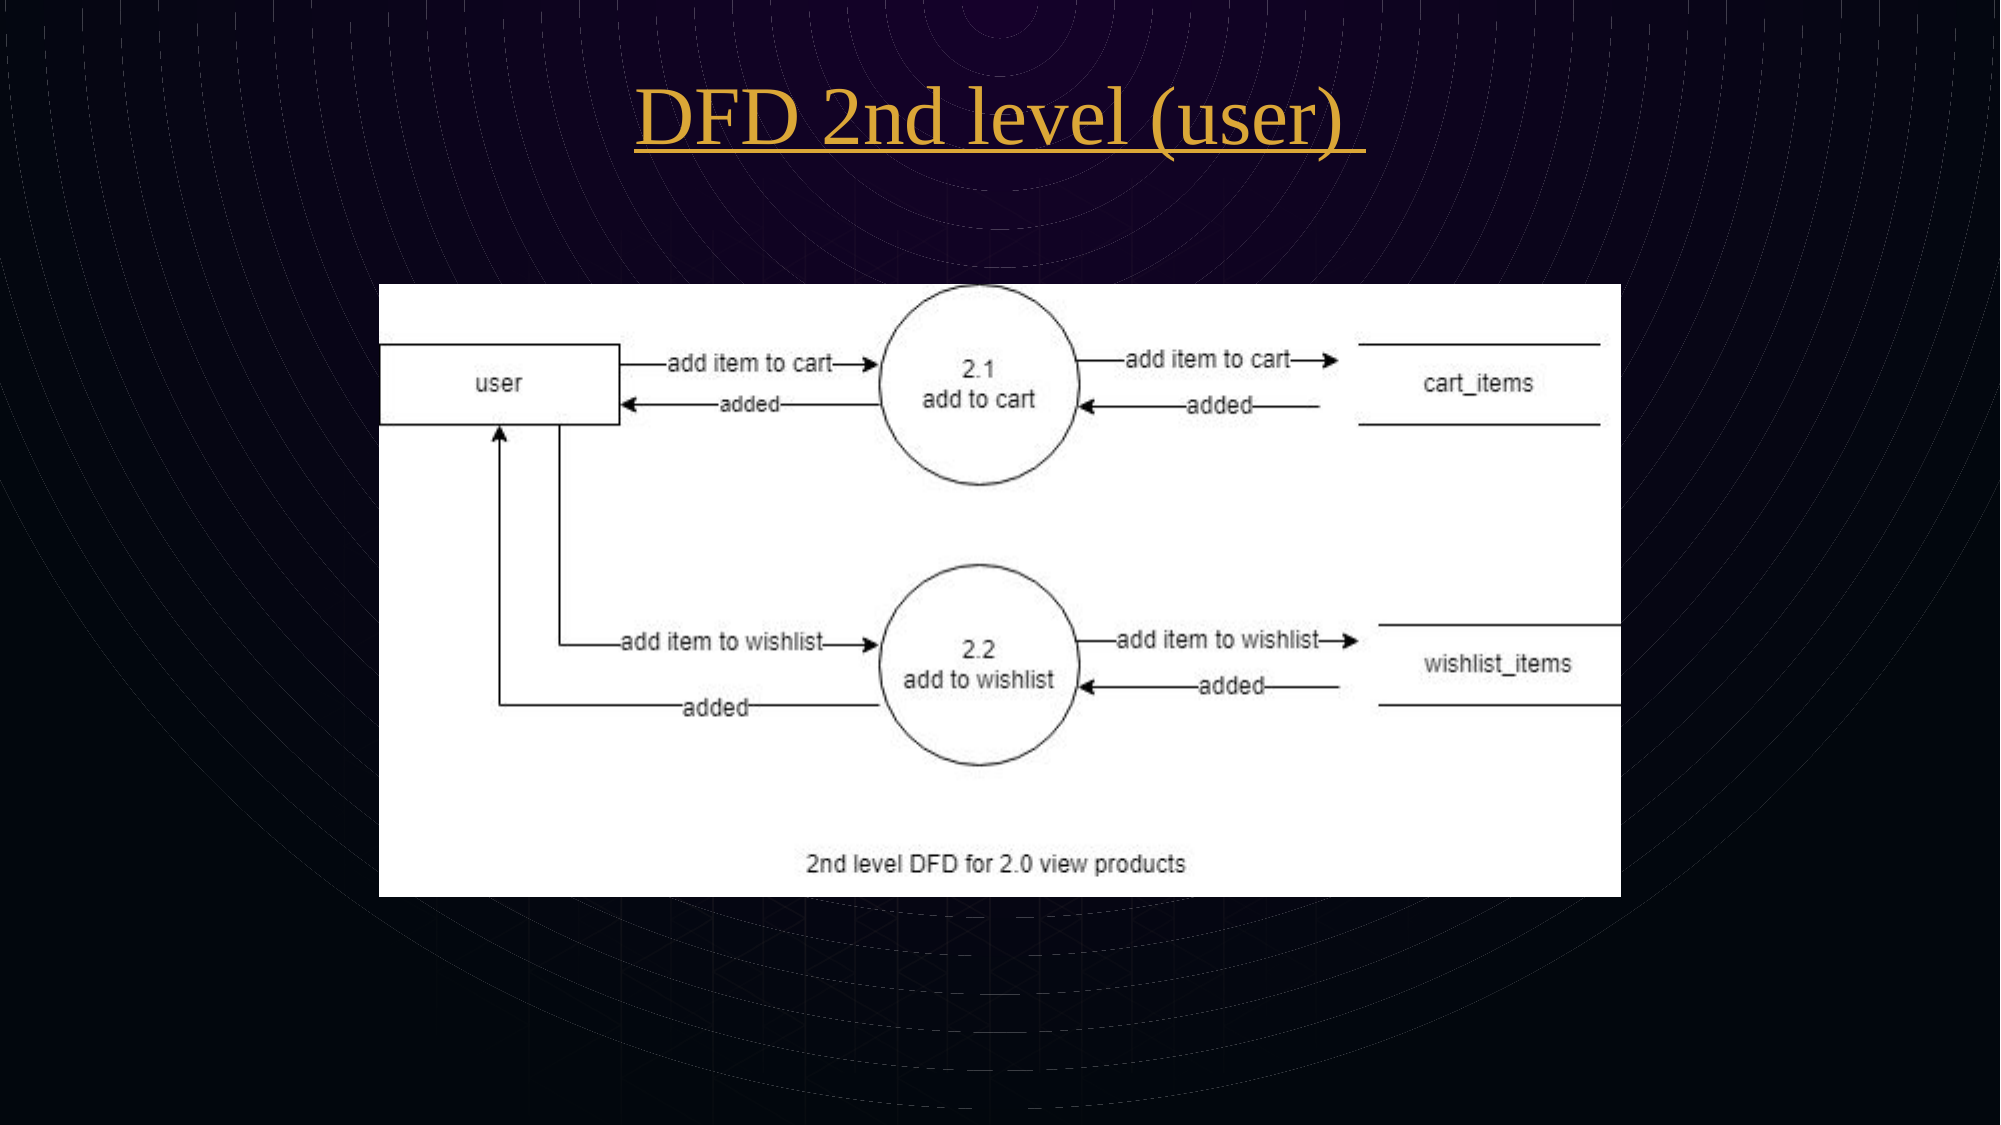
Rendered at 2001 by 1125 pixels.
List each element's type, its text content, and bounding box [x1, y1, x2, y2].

text_box DFD 2nd level (user) [462, 53, 1538, 169]
picture [251, 220, 1669, 1125]
